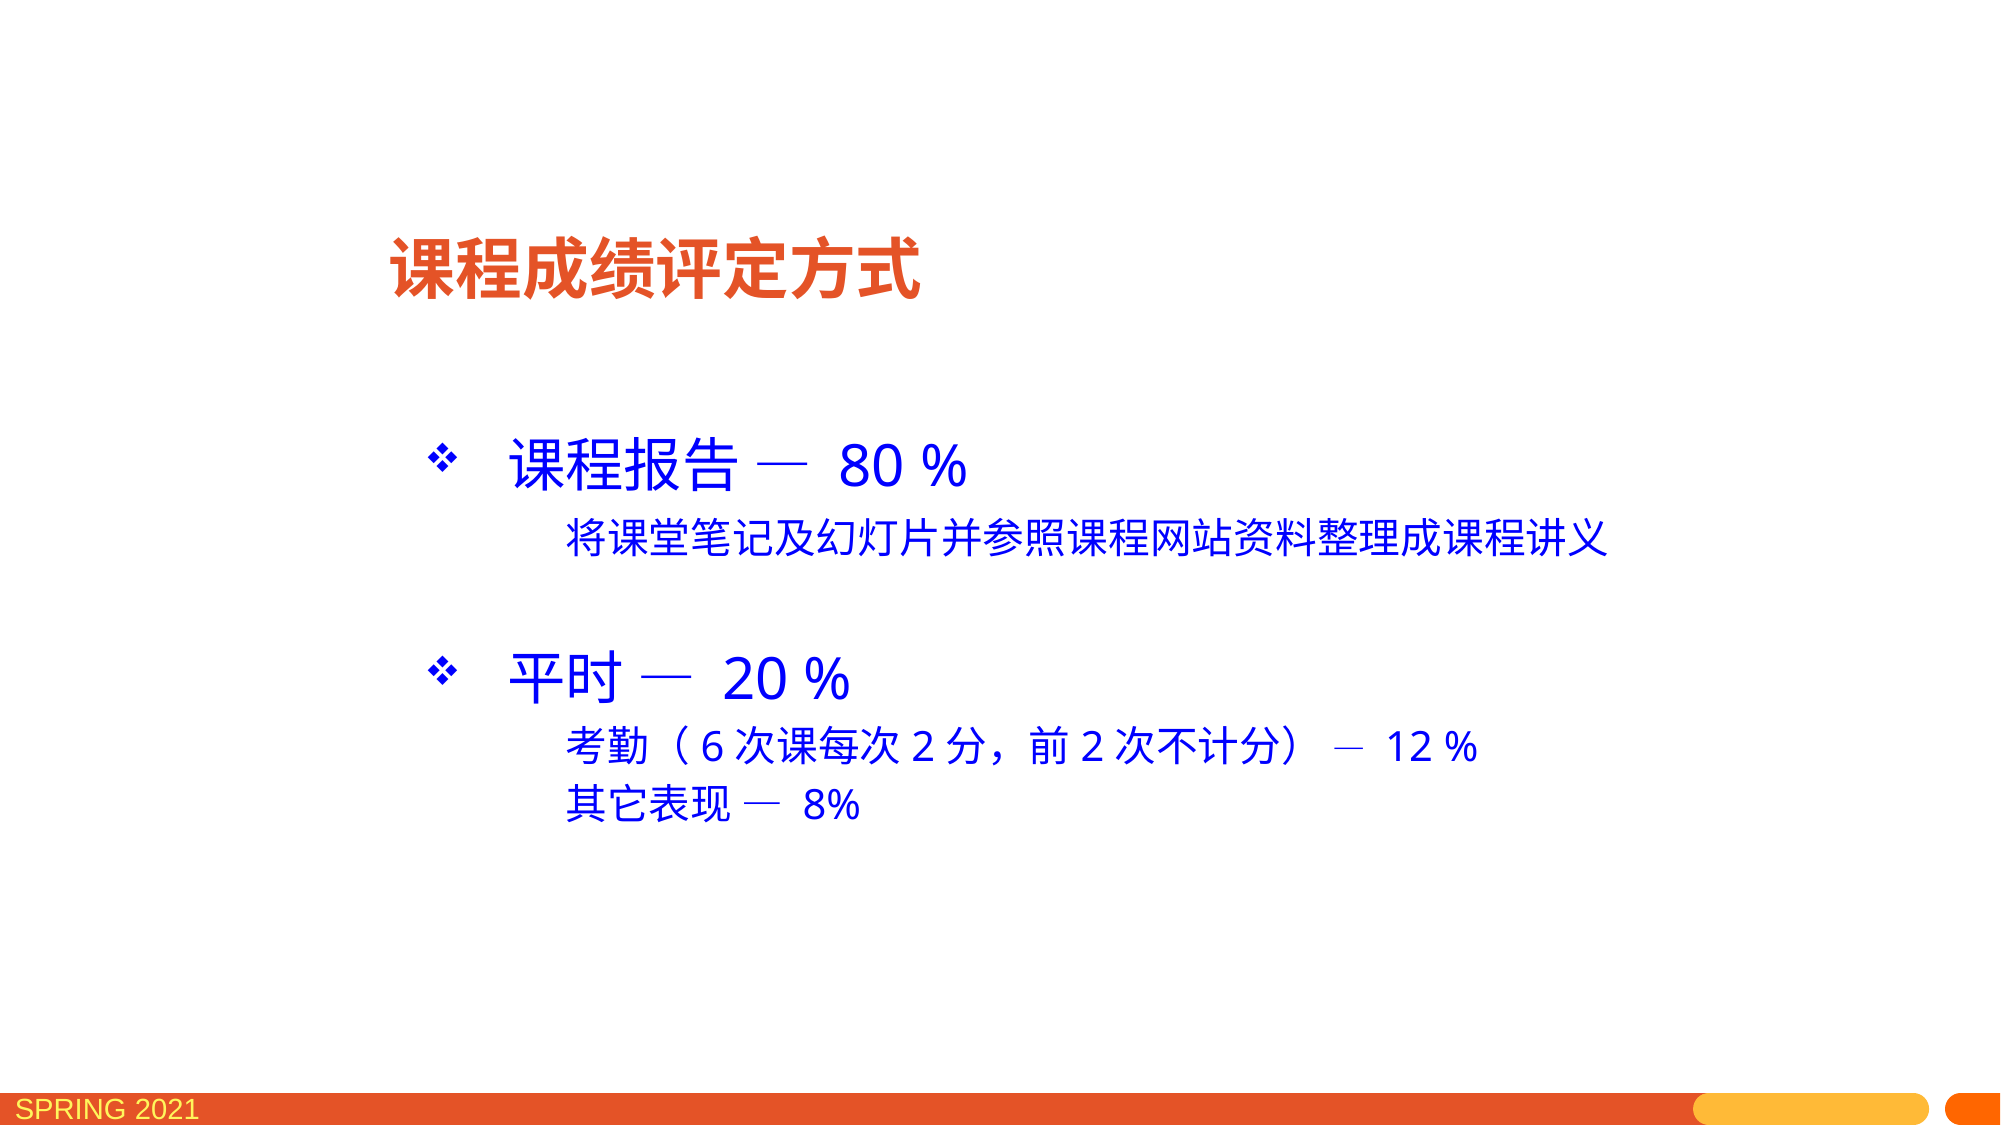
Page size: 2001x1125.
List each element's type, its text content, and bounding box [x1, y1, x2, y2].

list 课程报告 — 80 % 将课堂笔记及幻灯片并参照课程网站资料整理成课程讲义 平时 — 20 % 考勤（6次课每次2分，前2次不计分） — 12 % 其它表现 — 8% [409, 420, 1733, 929]
title 课程成绩评定方式 [373, 208, 1461, 327]
